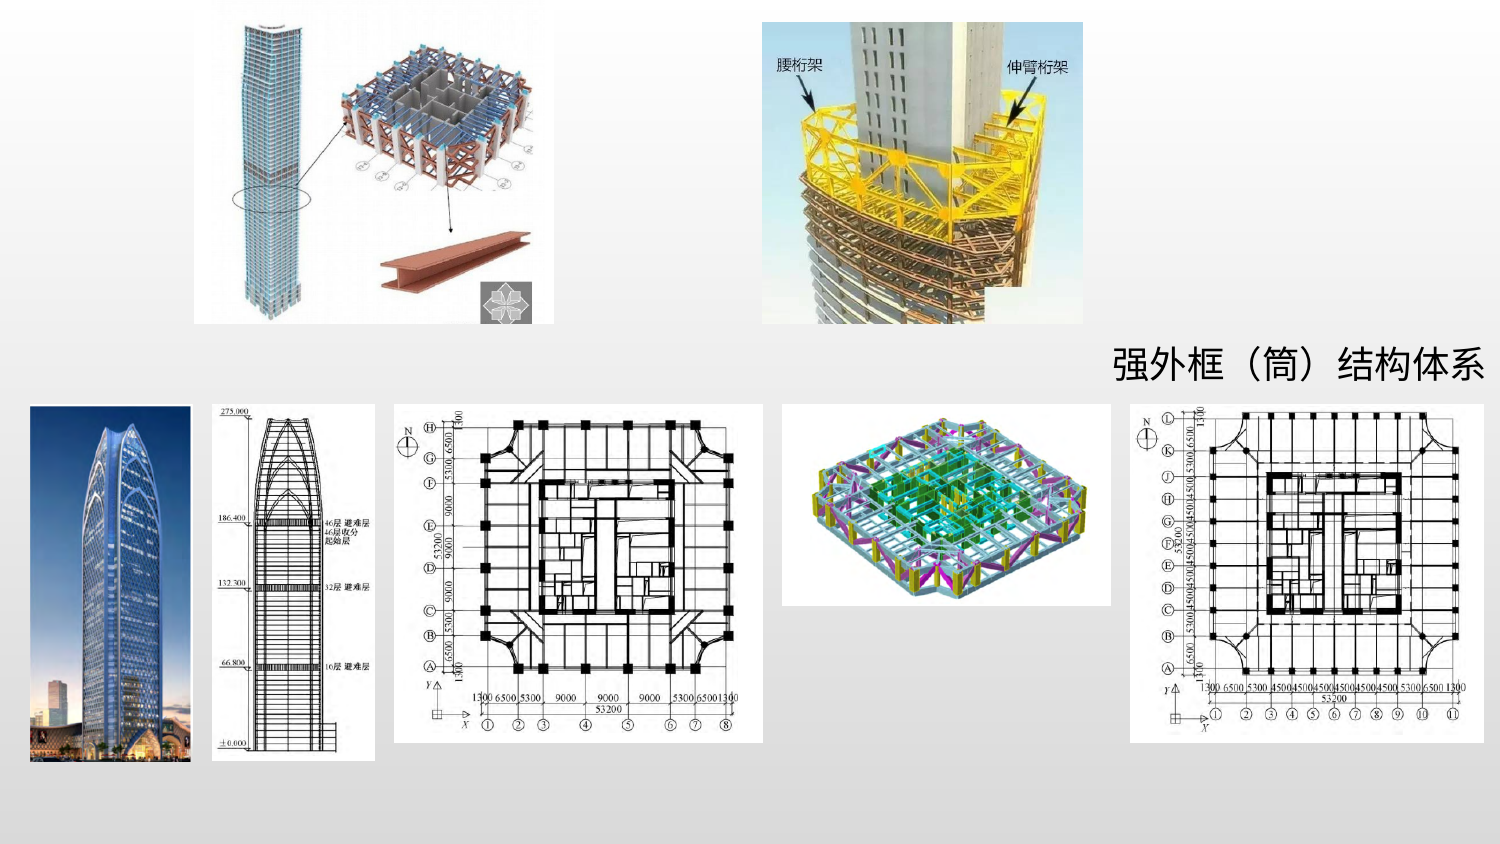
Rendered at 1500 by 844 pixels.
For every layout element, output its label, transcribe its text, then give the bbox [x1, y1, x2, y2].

picture [762, 22, 1083, 324]
picture [394, 404, 763, 743]
picture [212, 404, 375, 761]
picture [194, 0, 554, 324]
picture [1130, 404, 1484, 743]
picture [782, 404, 1111, 606]
text_box 强外框（筒）结构体系 [1097, 333, 1500, 394]
picture [29, 404, 193, 762]
